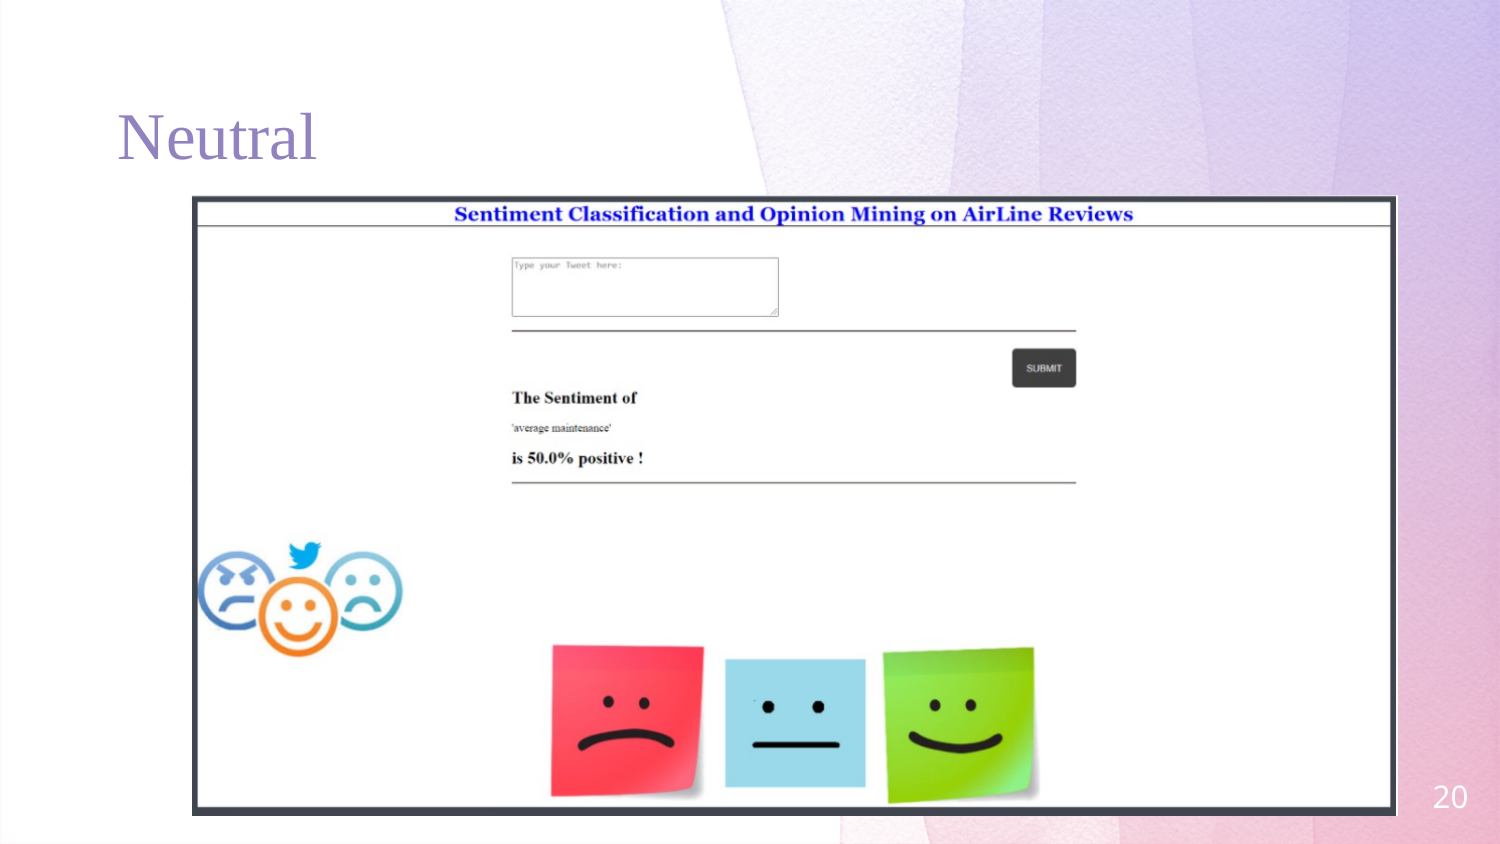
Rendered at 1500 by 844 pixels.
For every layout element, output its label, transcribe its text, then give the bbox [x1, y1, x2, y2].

picture [0, 0, 1500, 844]
slide_number 20 [1378, 766, 1469, 832]
title Neutral [117, 81, 657, 174]
